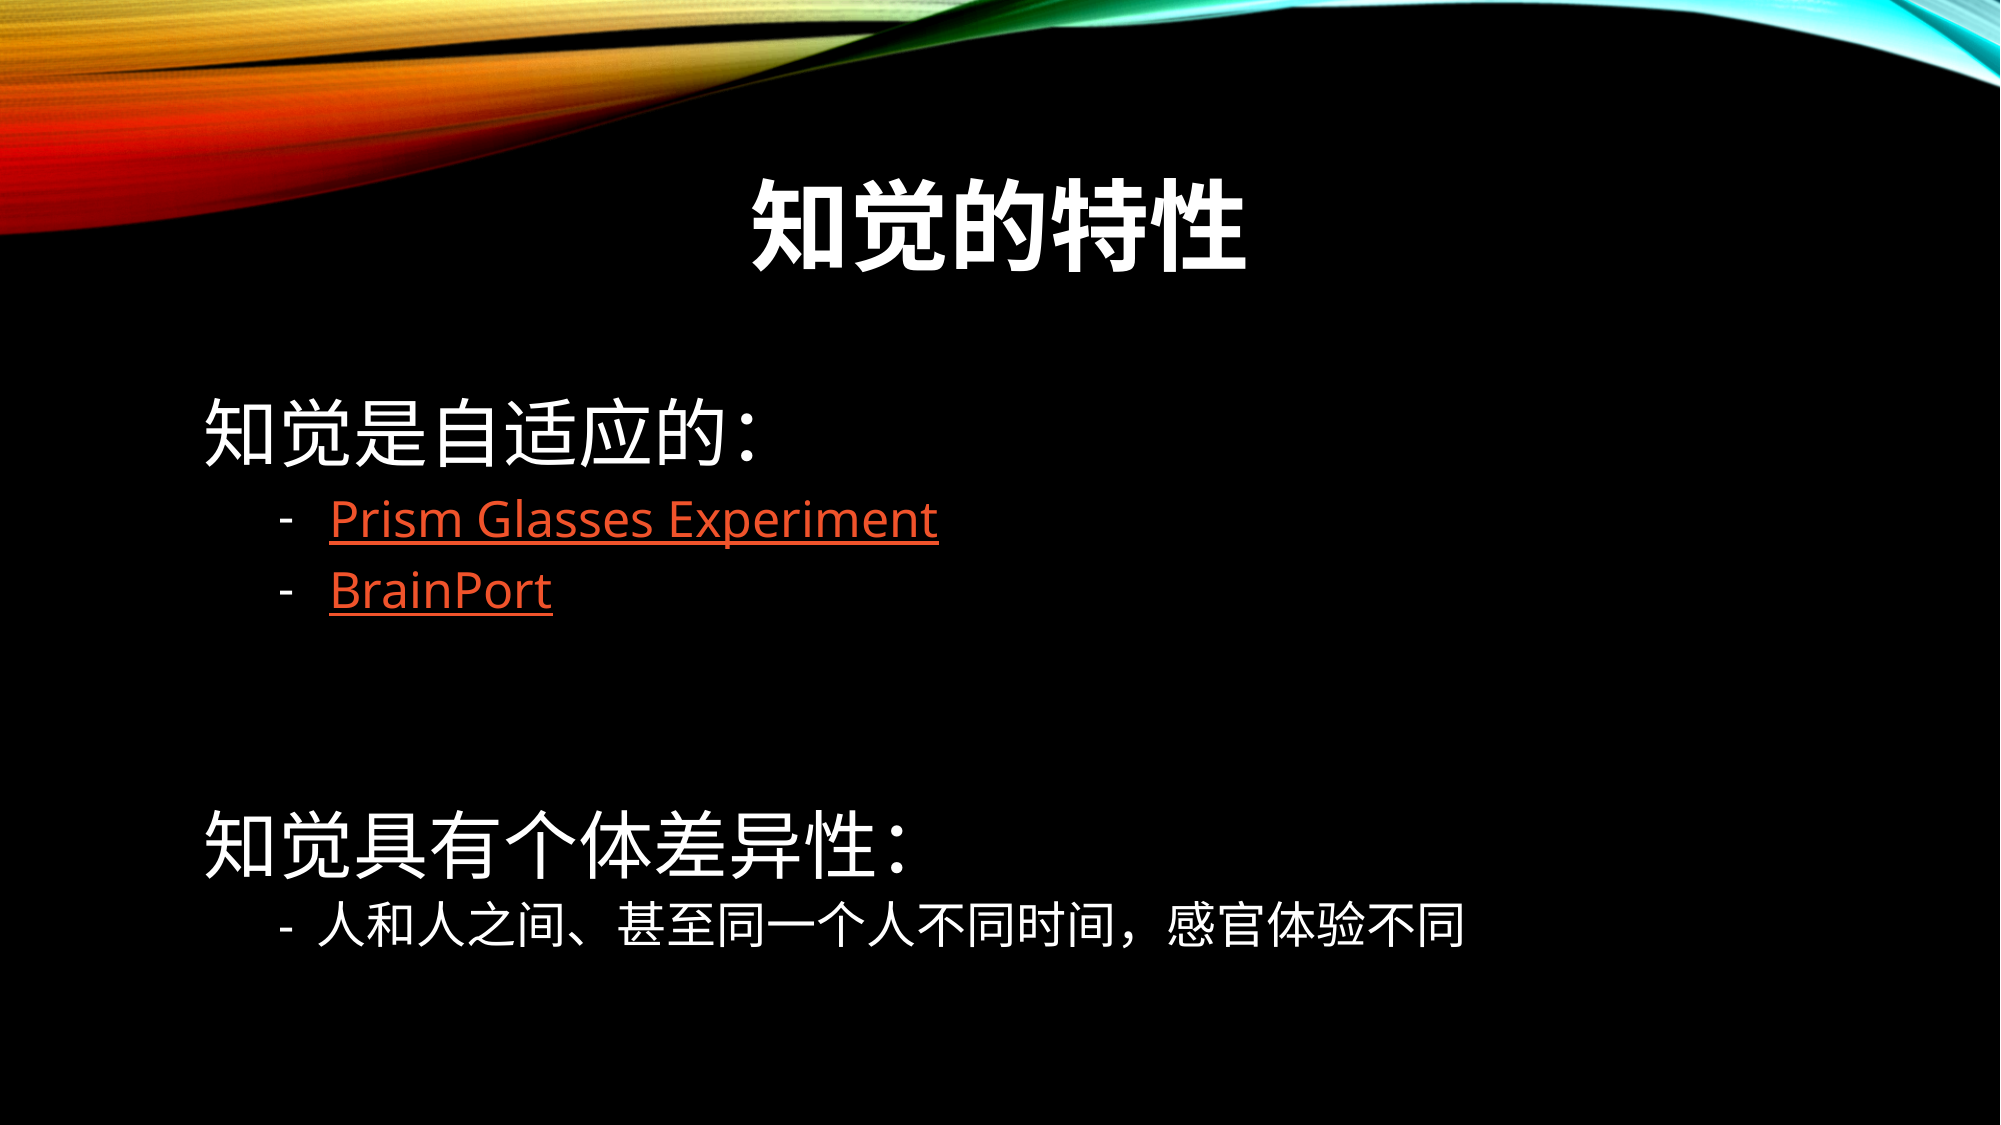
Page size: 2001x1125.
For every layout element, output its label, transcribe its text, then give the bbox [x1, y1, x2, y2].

picture [0, 0, 2000, 237]
list 知觉是自适应的： Prism Glasses Experiment BrainPort 知觉具有个体差异性： 人和人之间、甚至同一个人不同时间，感官体验不同 [188, 389, 1888, 1050]
title 知觉的特性 [112, 125, 1888, 338]
